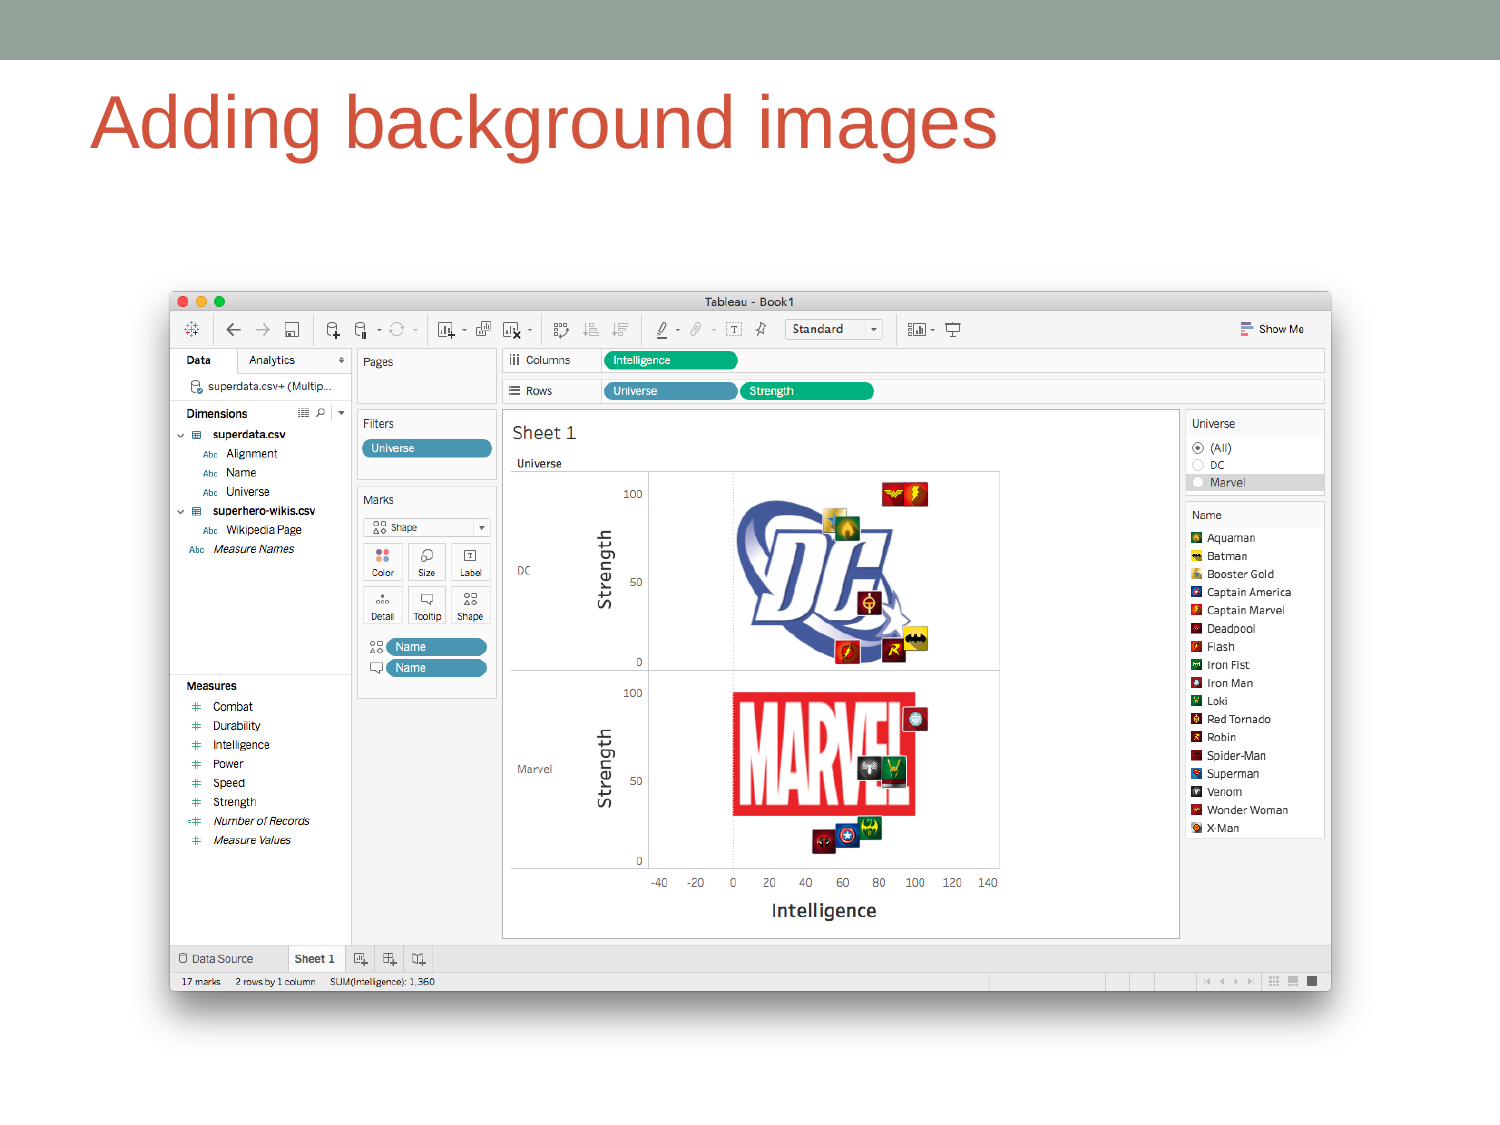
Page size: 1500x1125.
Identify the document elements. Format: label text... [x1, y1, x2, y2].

title Adding background images [75, 37, 1425, 200]
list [119, 262, 1381, 1063]
